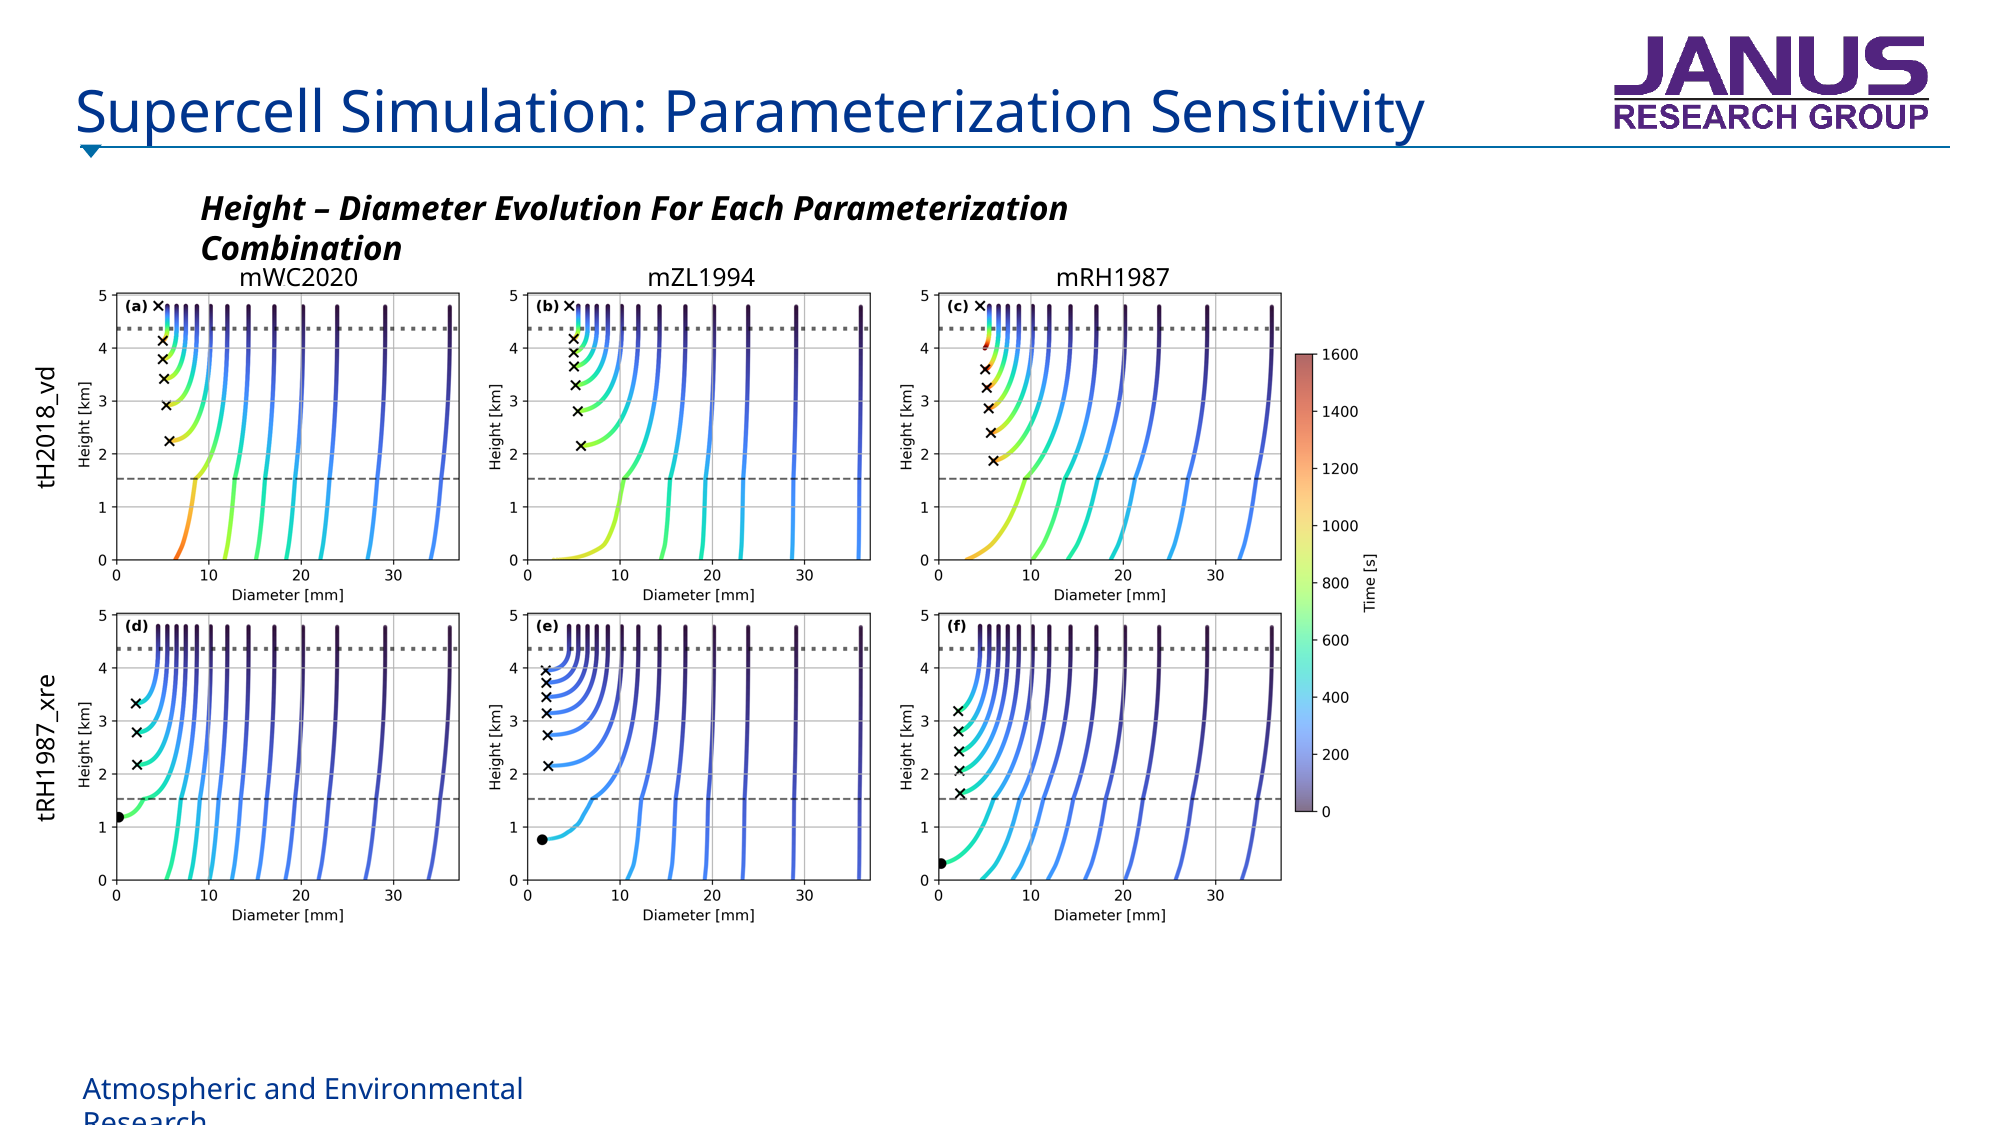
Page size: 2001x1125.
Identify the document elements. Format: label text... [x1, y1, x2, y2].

text_box tH2018_vd [29, 363, 69, 498]
text_box Height – Diameter Evolution For Each Parameterization Combination [192, 187, 1270, 229]
text_box mWC2020 [231, 261, 377, 283]
text_box mZL1994 [640, 261, 785, 283]
title Supercell Simulation: Parameterization Sensitivity [75, 34, 1575, 144]
text_box tRH1987_xre [29, 659, 69, 831]
text_box mRH1987 [1048, 261, 1194, 283]
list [74, 285, 1388, 934]
picture [1612, 23, 1930, 141]
